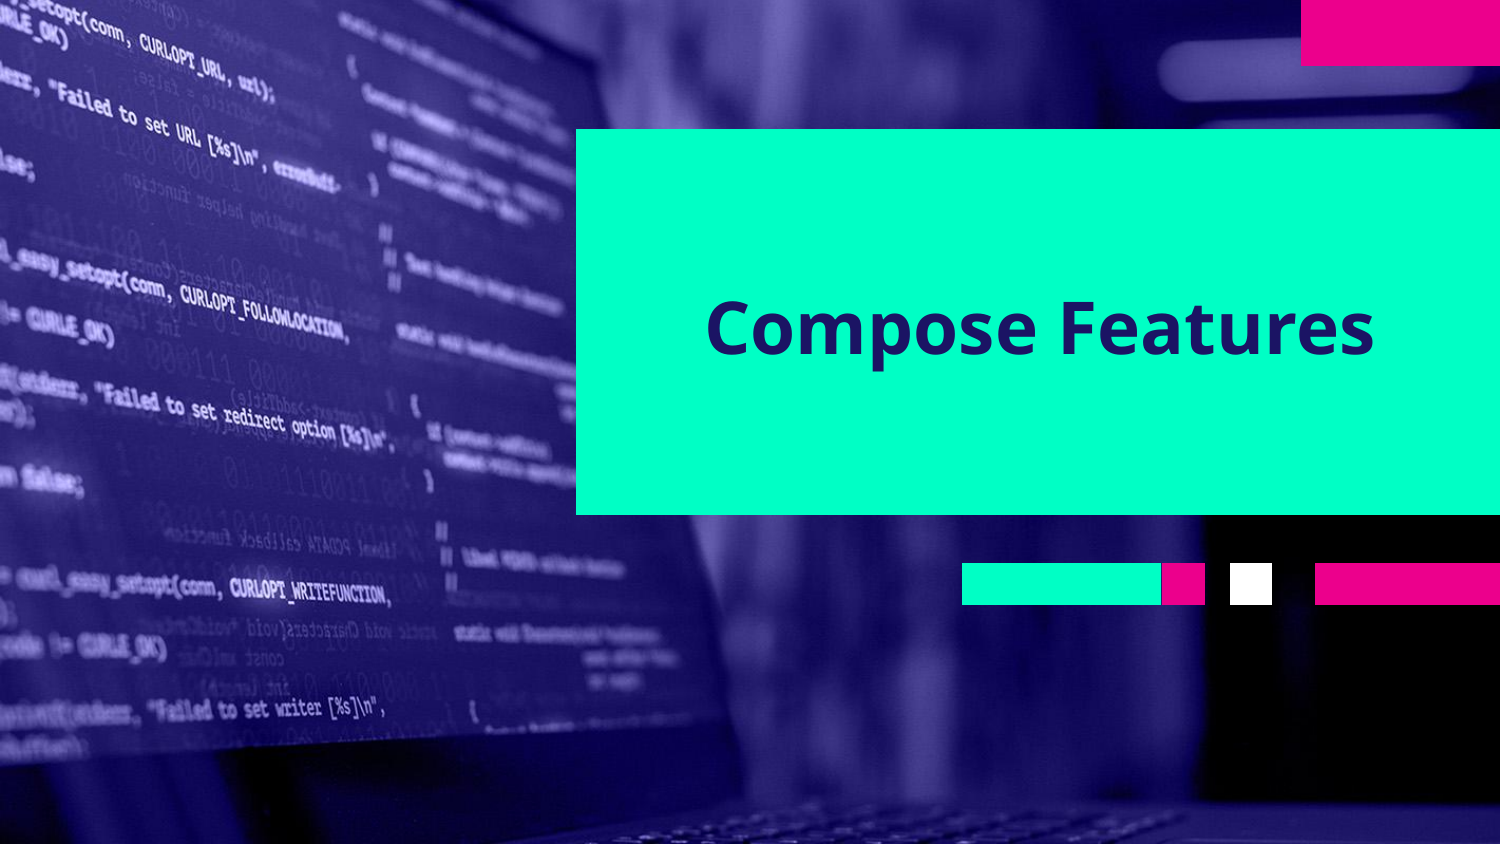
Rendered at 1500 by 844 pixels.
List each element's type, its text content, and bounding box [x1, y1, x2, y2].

picture [0, 0, 1500, 844]
title Compose Features [596, 166, 1484, 485]
